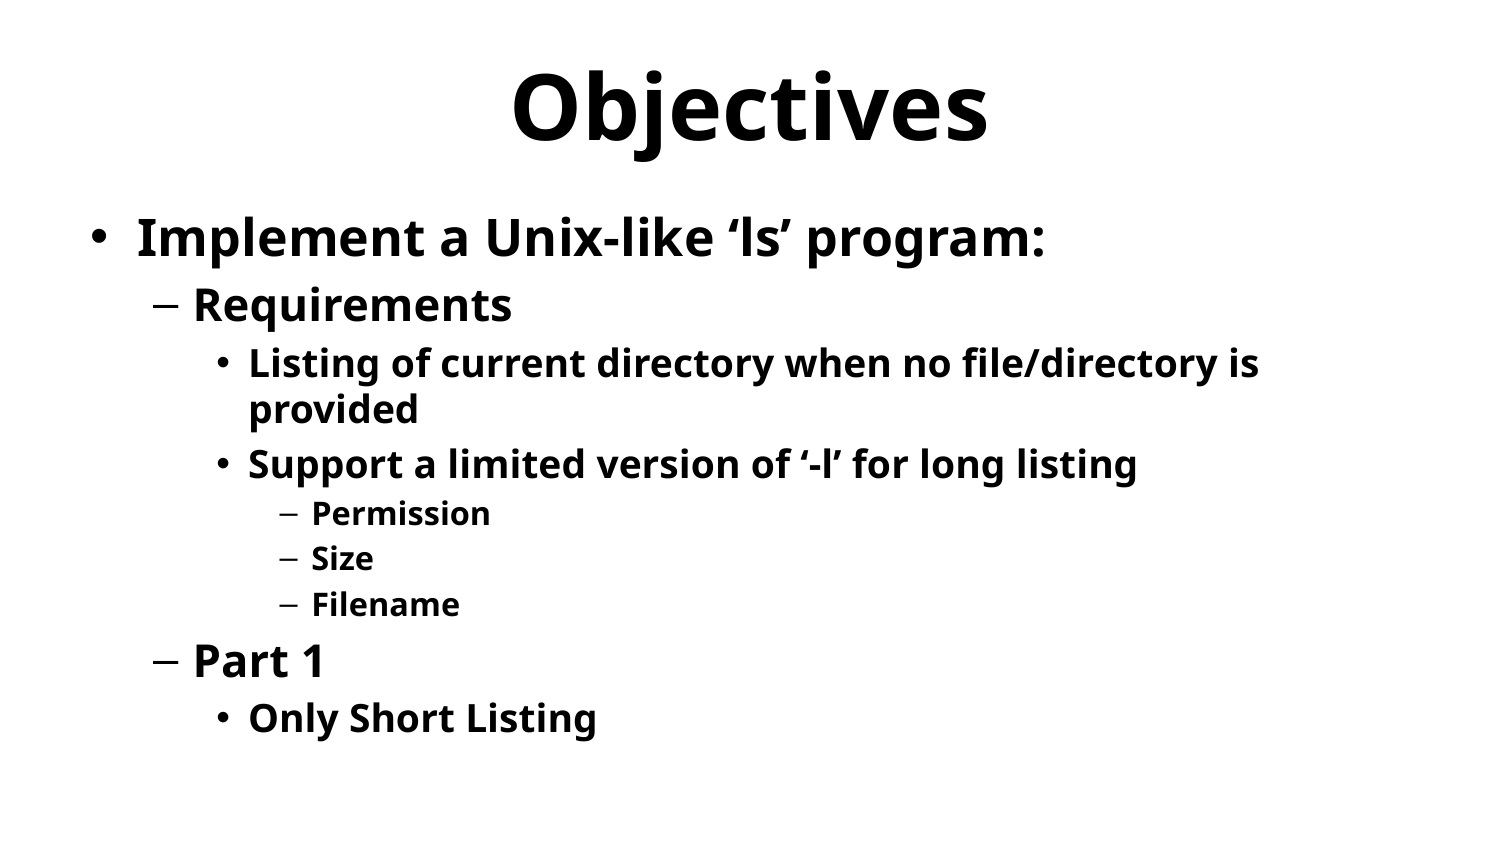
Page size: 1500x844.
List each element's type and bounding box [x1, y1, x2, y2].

title [75, 33, 1425, 175]
list [75, 196, 1425, 754]
